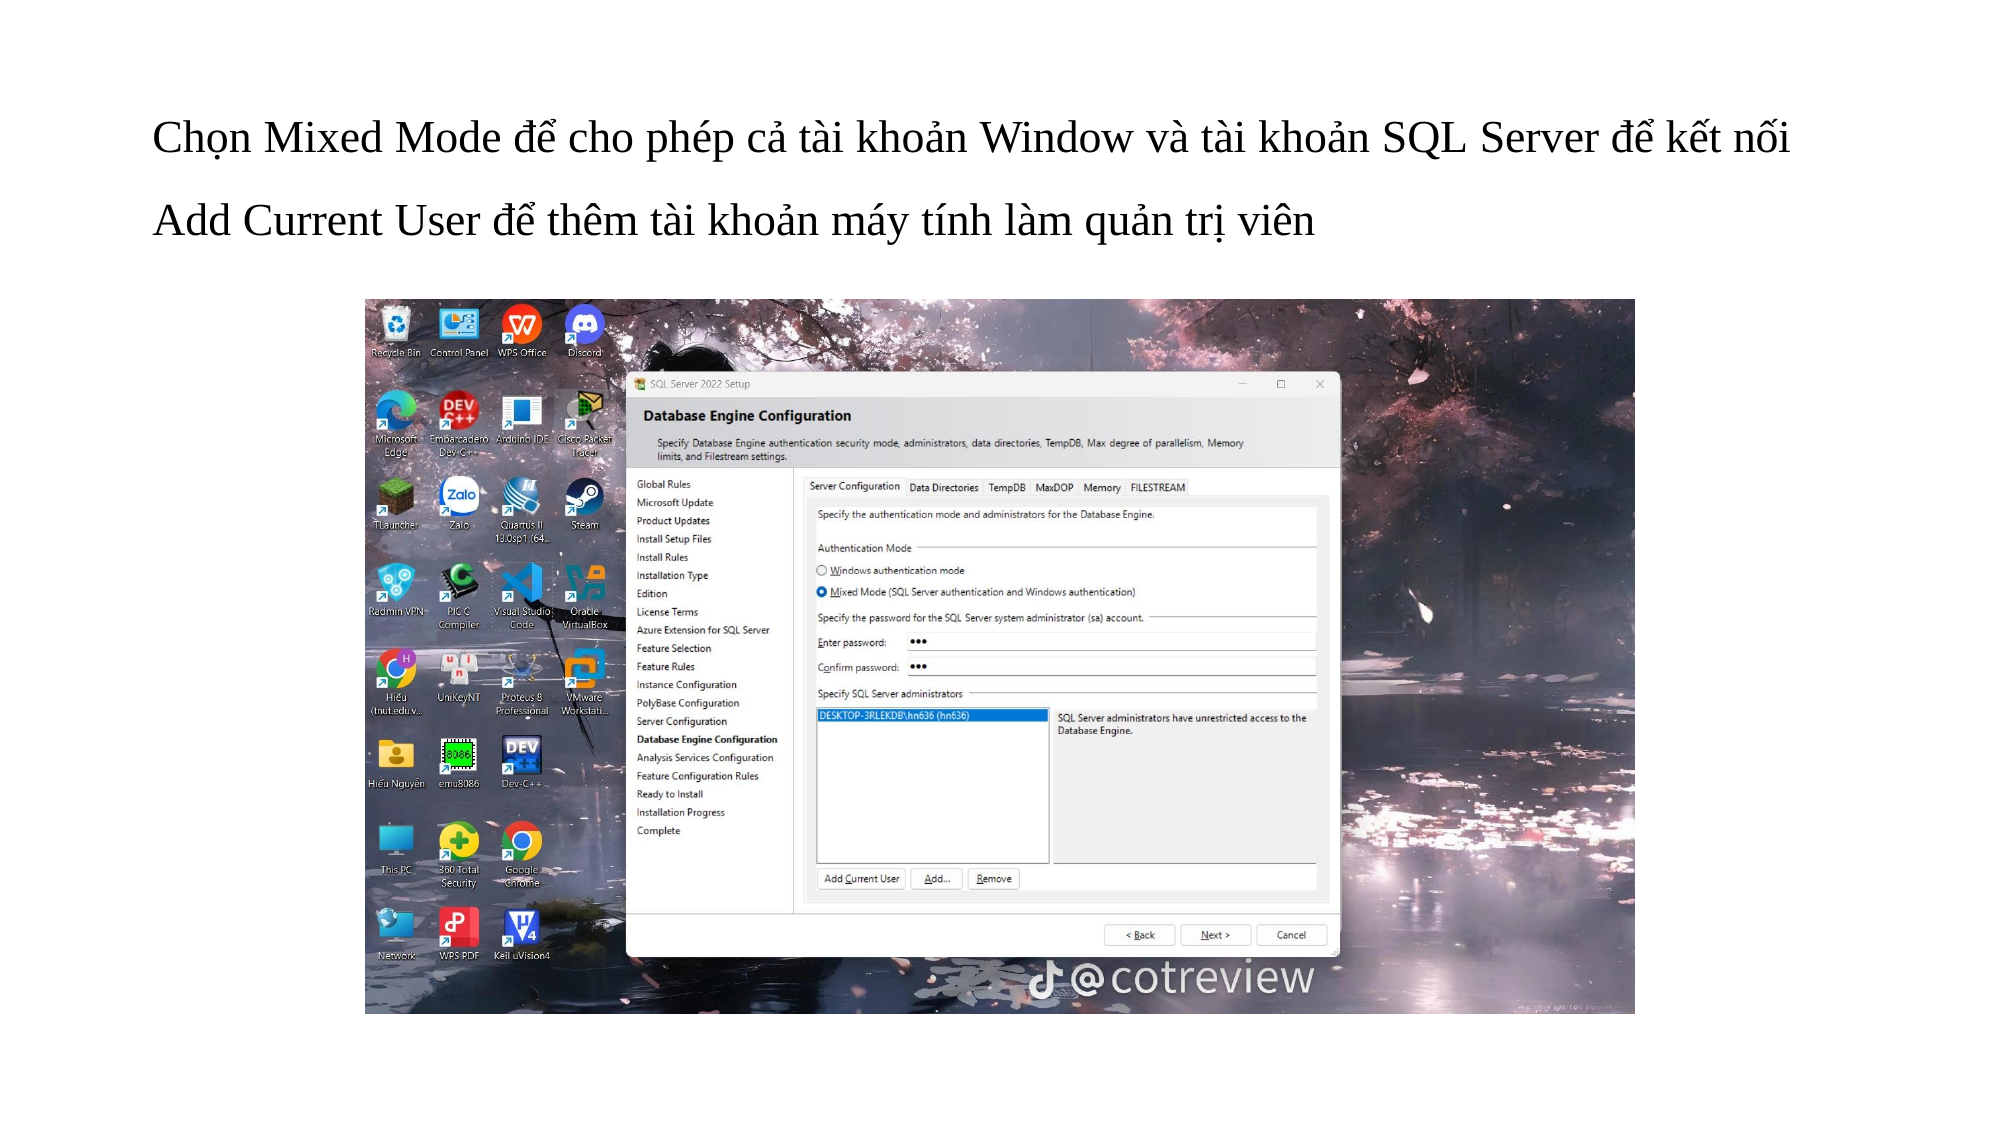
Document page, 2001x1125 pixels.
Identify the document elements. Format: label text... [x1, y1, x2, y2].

title Chọn Mixed Mode để cho phép cả tài khoản Window và tài khoản SQL Server để kết nối Add Current User để thêm tài khoản máy tính làm quản trị viên [150, 69, 1850, 268]
picture [364, 299, 1635, 1014]
